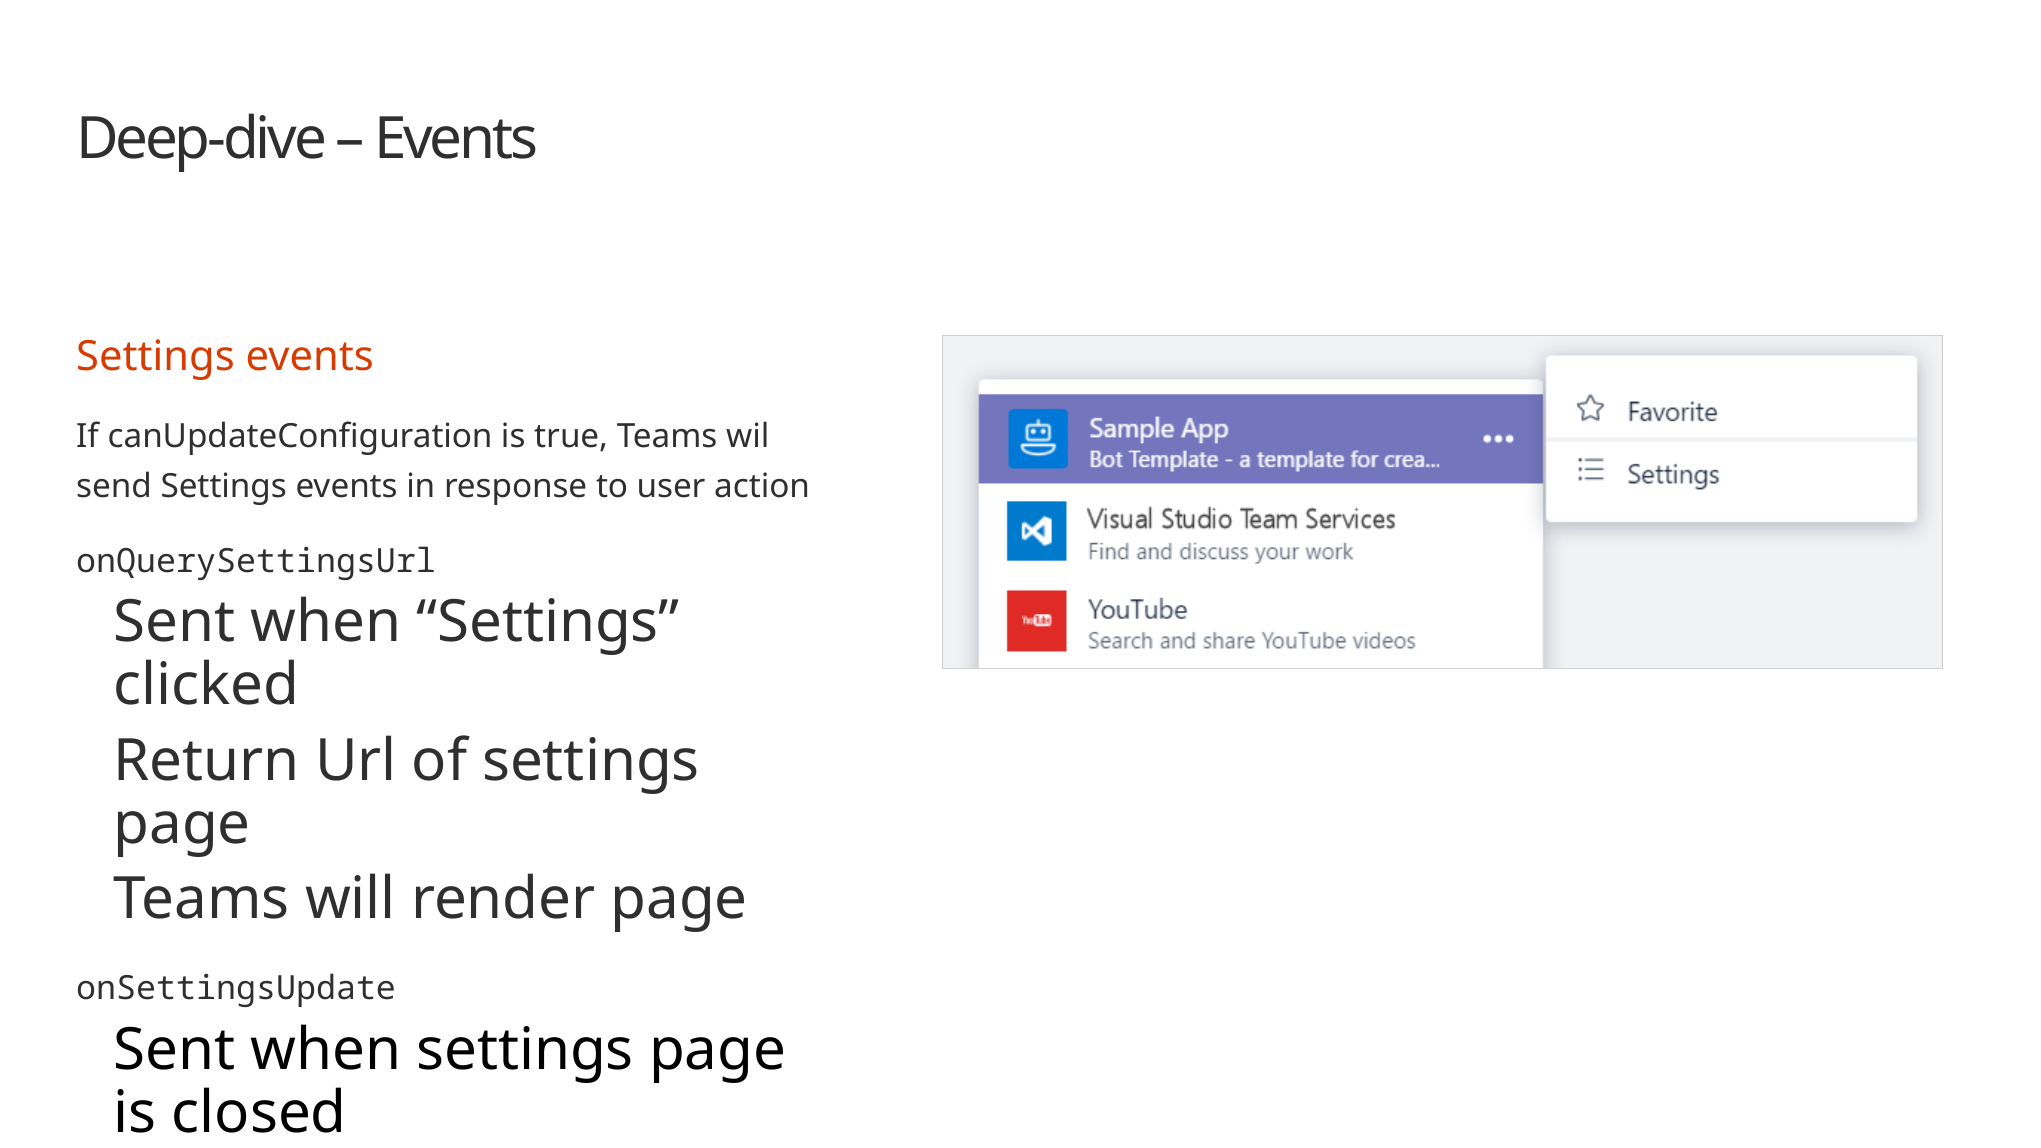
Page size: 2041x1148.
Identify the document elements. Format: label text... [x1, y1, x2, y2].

picture [941, 335, 1943, 669]
title Deep-dive – Events [76, 103, 1969, 172]
list Settings events If canUpdateConfiguration is true, Teams wil send Settings events in response to user action onQuerySettingsUrl Sent when “Settings” clicked Return Url of settings page Teams will render page onSettingsUpdate Sent when settings page is closed Storage of settings is developer responsibility [76, 328, 821, 885]
